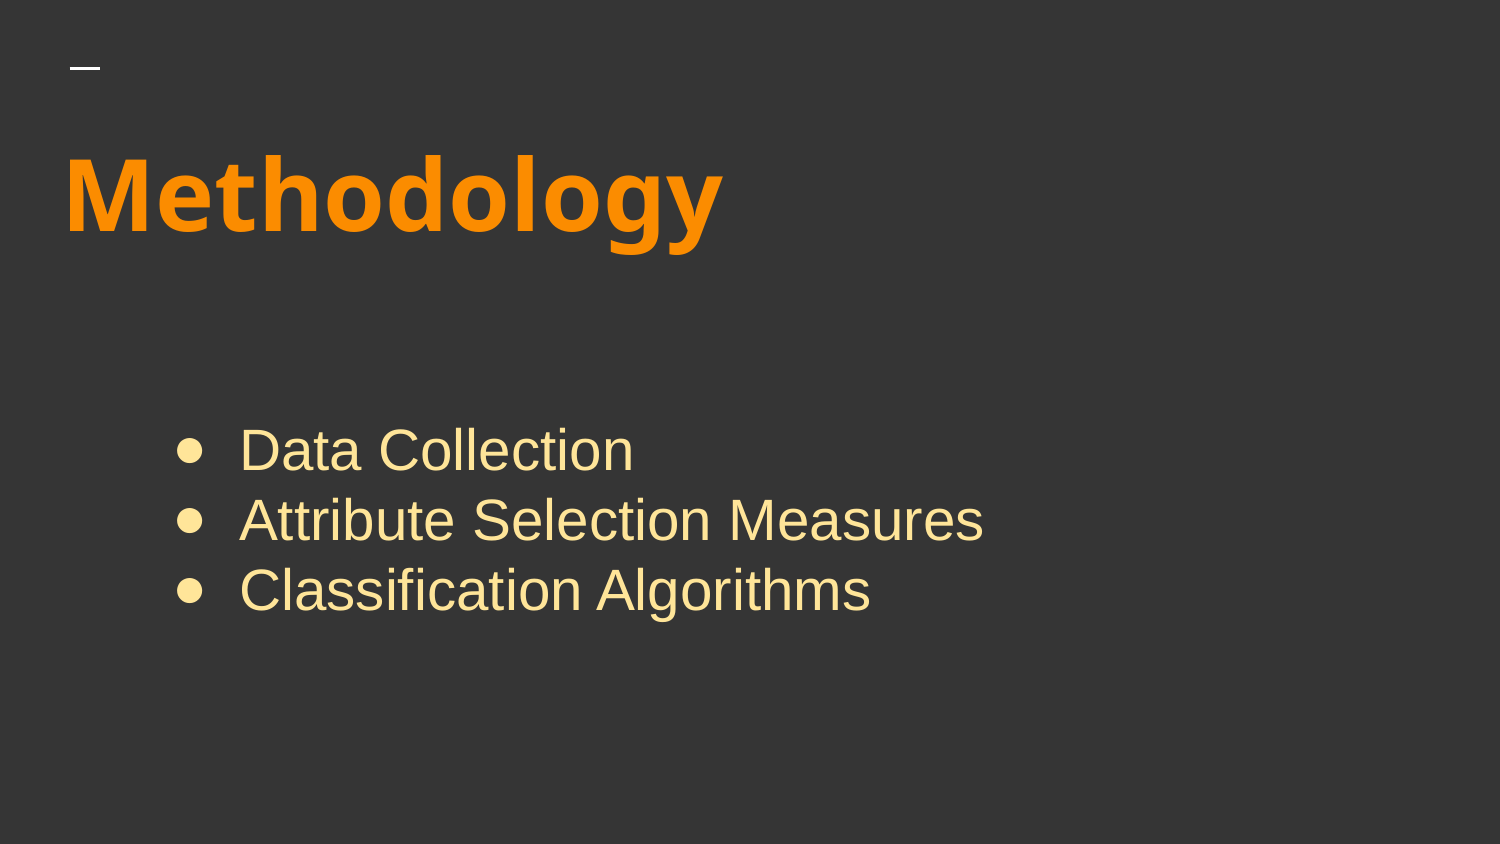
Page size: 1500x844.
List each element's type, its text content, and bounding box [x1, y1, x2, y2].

title Methodology [46, 116, 1461, 746]
text_box Data Collection Attribute Selection Measures Classification Algorithms [149, 397, 1089, 682]
